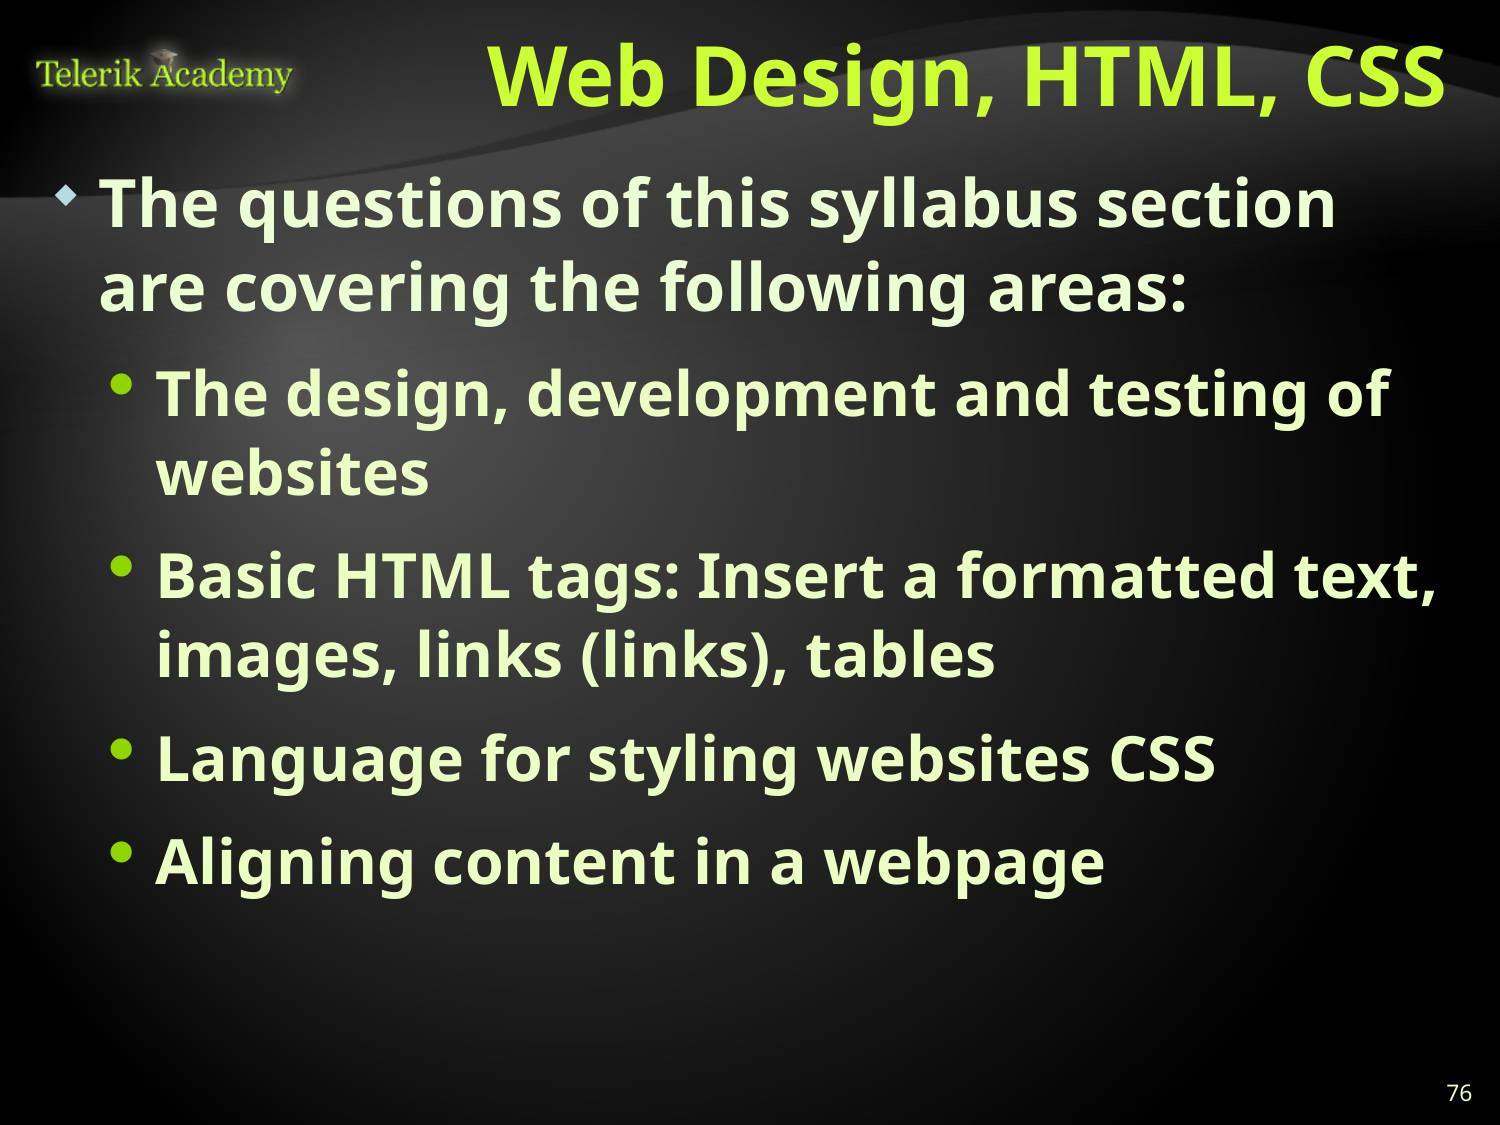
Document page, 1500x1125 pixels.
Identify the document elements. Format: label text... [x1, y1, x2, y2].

list The questions of this syllabus section are covering the following areas: The design, development and testing of websites Basic HTML tags: Insert a formatted text, images, links (links), tables Language for styling websites CSS Aligning content in a webpage [37, 149, 1463, 1100]
title Web Design, HTML, CSS [300, 12, 1463, 149]
picture [0, 0, 1500, 1125]
slide_number 76 [1412, 1074, 1488, 1113]
